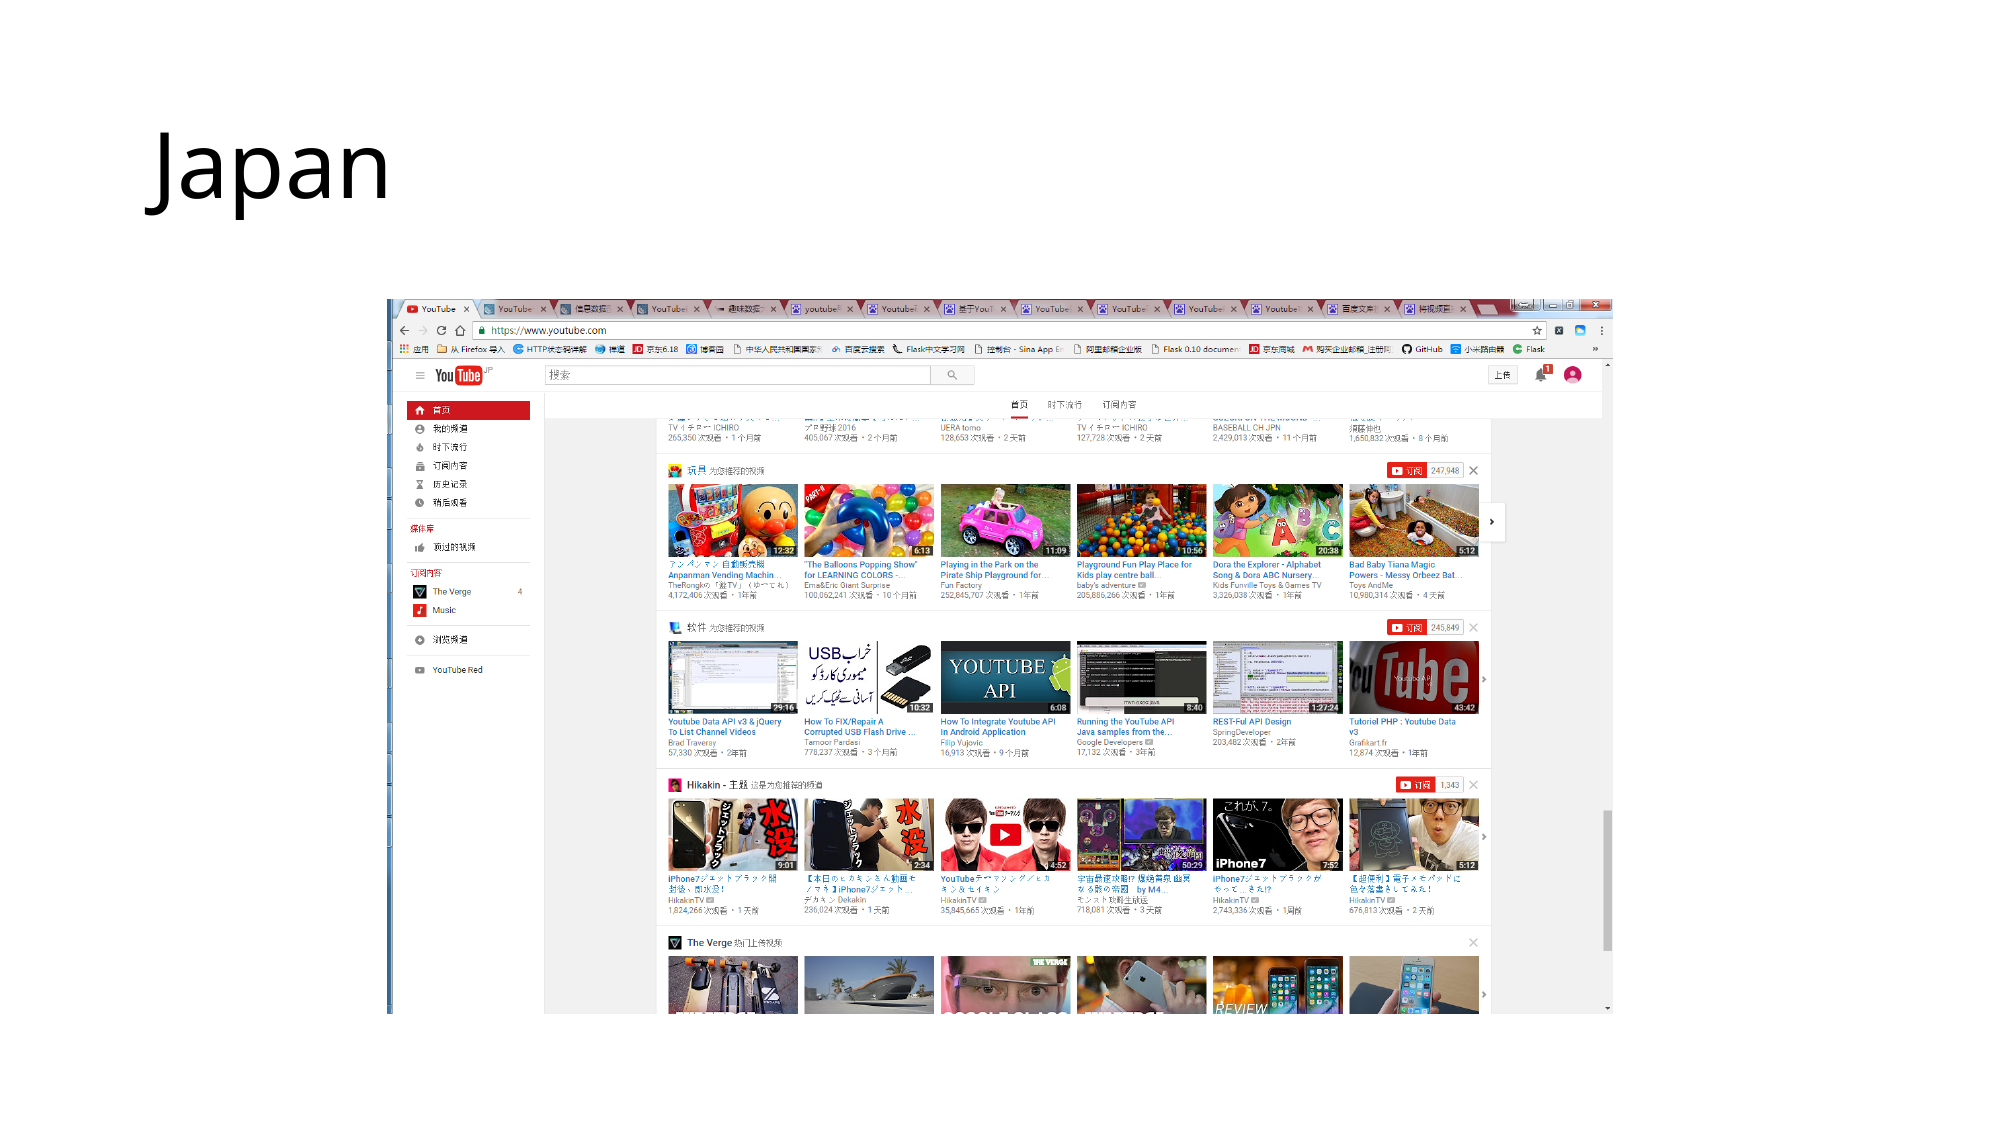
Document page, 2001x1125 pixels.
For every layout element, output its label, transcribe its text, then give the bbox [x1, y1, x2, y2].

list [387, 299, 1613, 1014]
title Japan [137, 59, 1863, 278]
